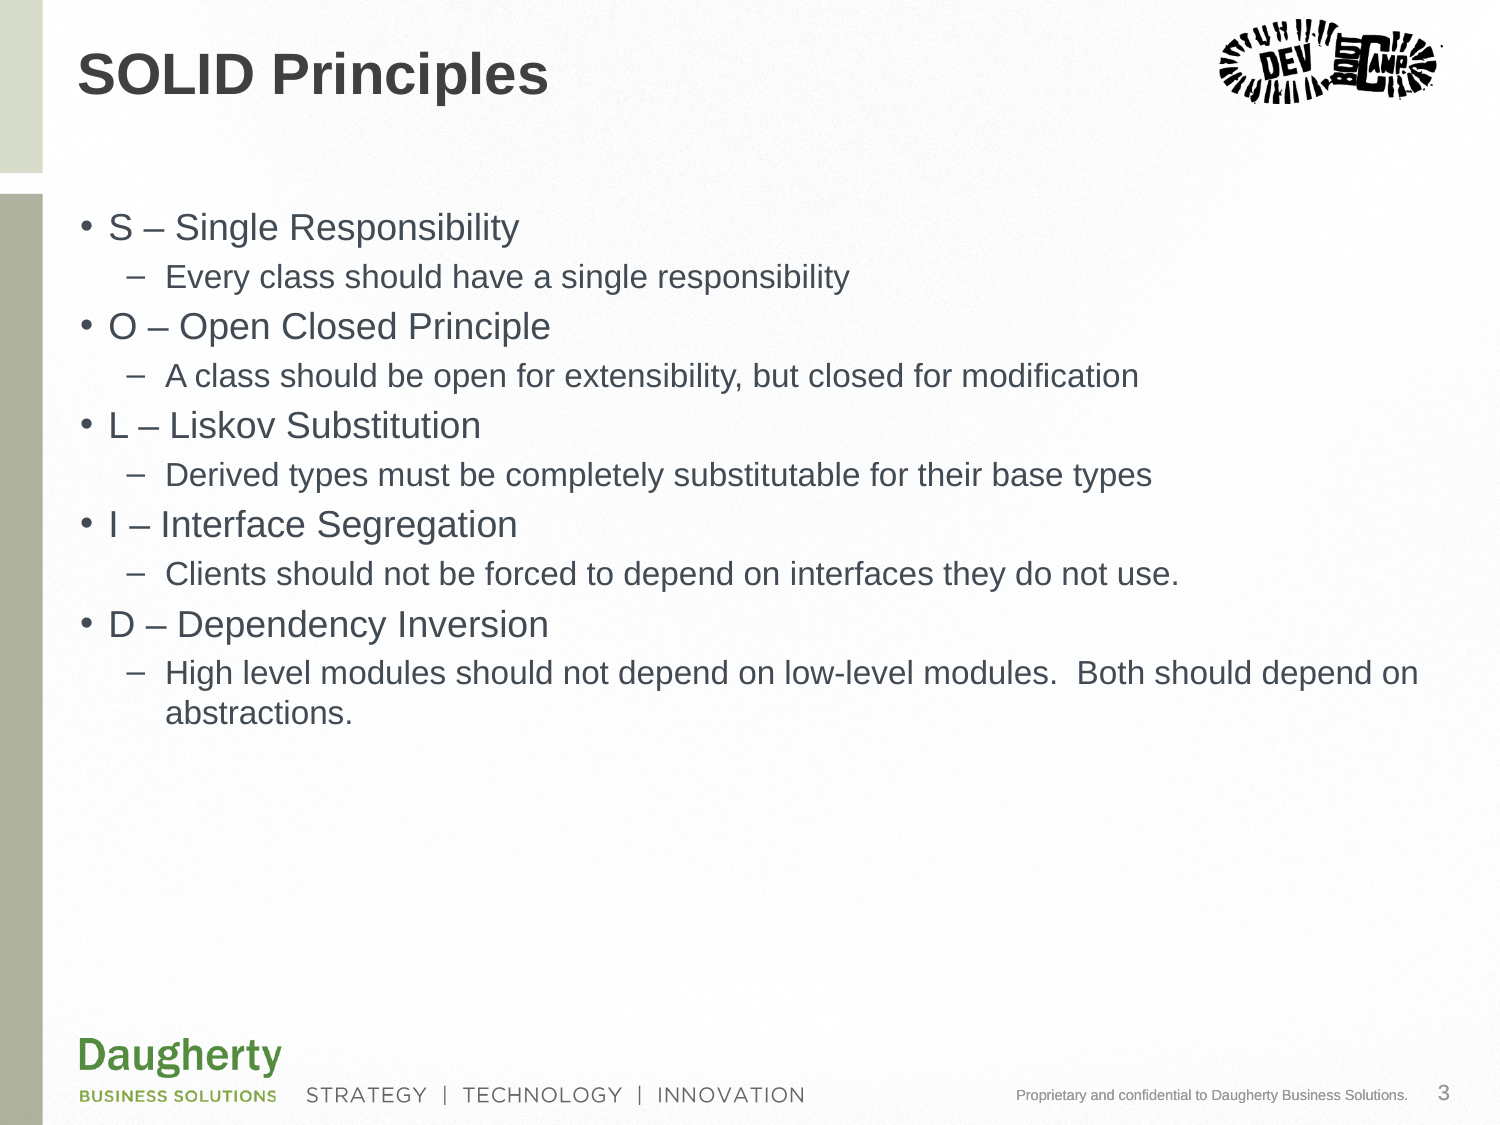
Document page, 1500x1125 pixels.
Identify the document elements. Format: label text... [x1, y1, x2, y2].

footer Proprietary and confidential to Daugherty Business Solutions. [844, 1078, 1424, 1125]
picture [0, 0, 1500, 1125]
list S – Single Responsibility Every class should have a single responsibility O – Open Closed Principle A class should be open for extensibility, but closed for modification L – Liskov Substitution Derived types must be completely substitutable for their base types I – Interface Segregation Clients should not be forced to depend on interfaces they do not use. D – Dependency Inversion High level modules should not depend on low-level modules. Both should depend on abstractions. [64, 195, 1444, 1049]
slide_number 3 [1423, 1071, 1500, 1123]
title SOLID Principles [62, 14, 1447, 128]
